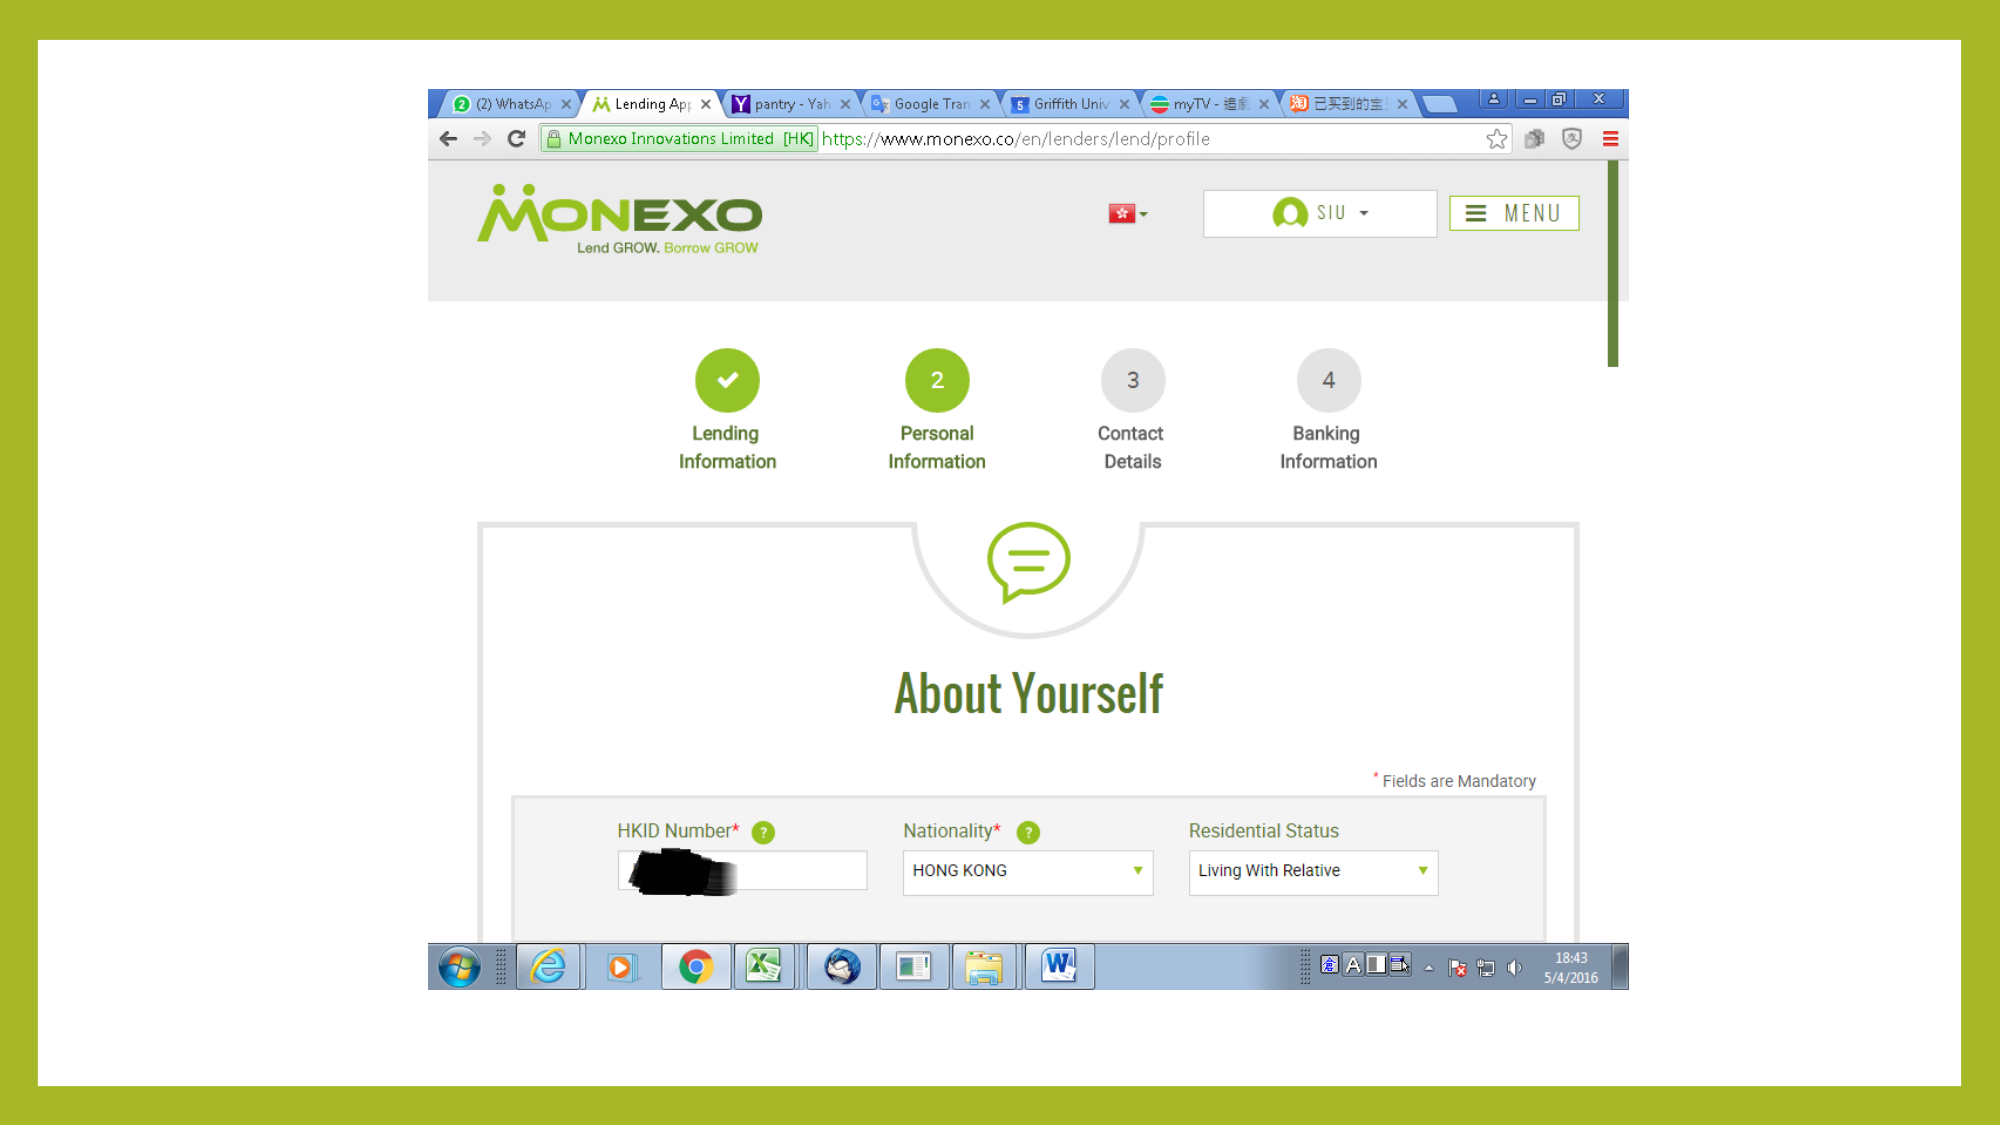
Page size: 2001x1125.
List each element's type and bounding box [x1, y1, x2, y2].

picture [427, 89, 1629, 990]
